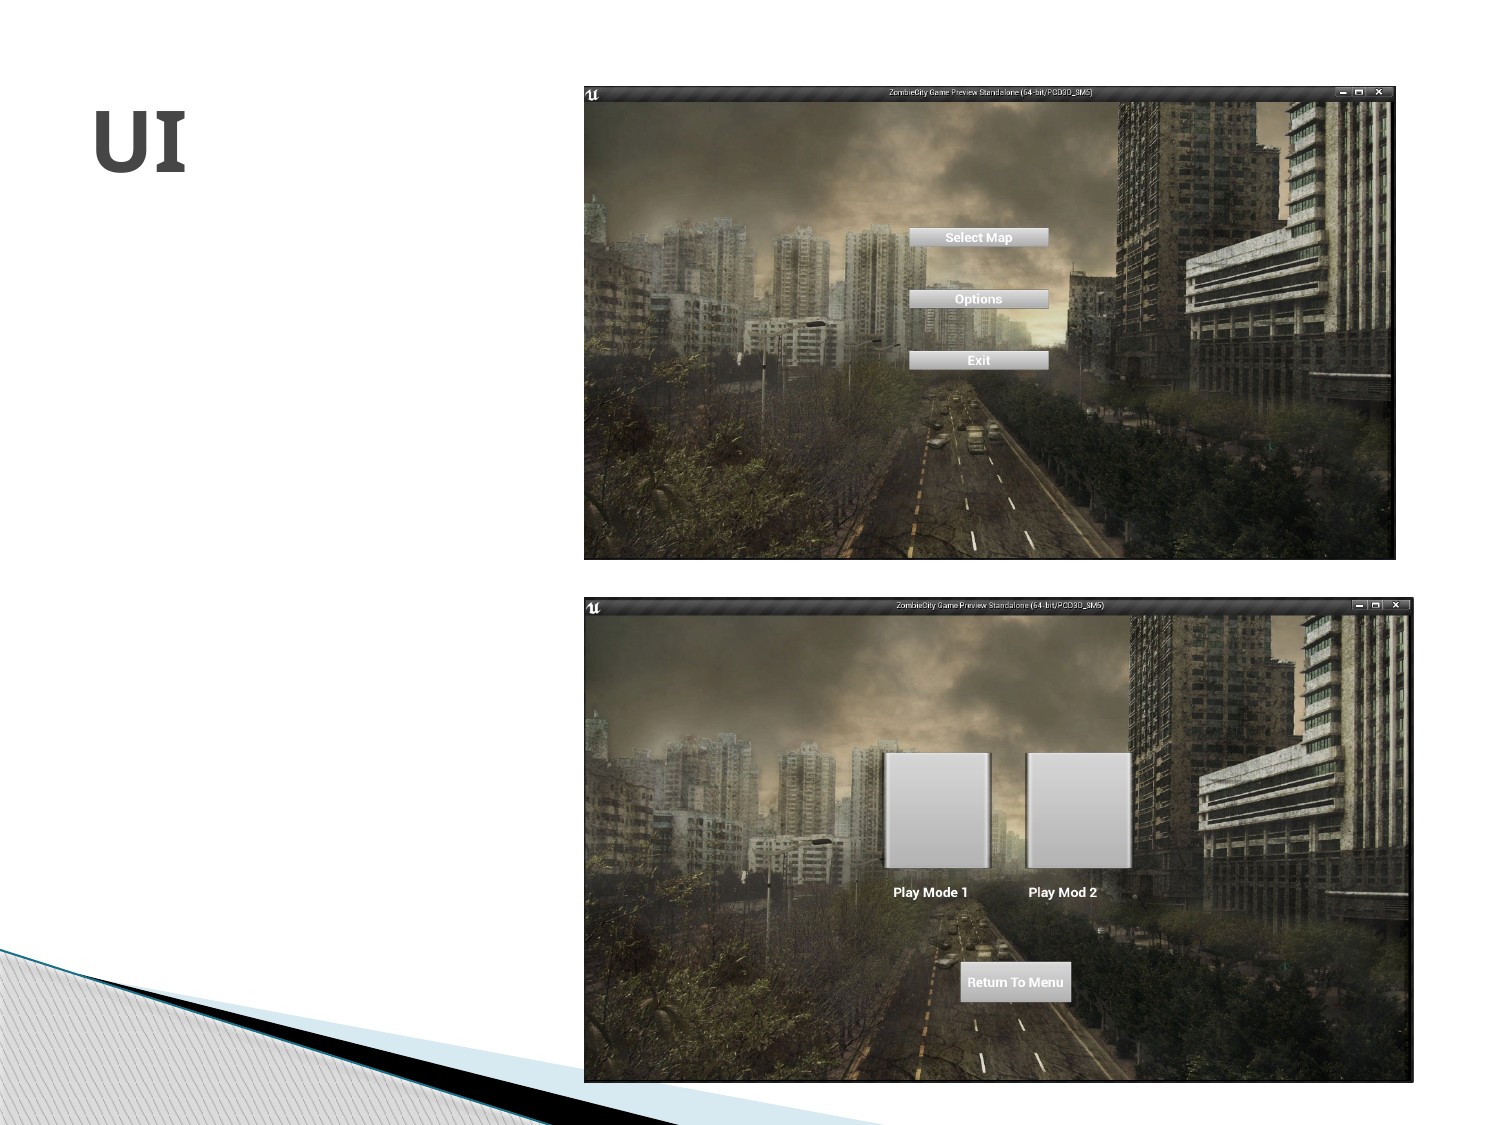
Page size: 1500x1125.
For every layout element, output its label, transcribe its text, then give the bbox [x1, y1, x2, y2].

picture [584, 597, 1414, 1083]
picture [584, 86, 1396, 560]
title UI [75, 45, 1425, 233]
